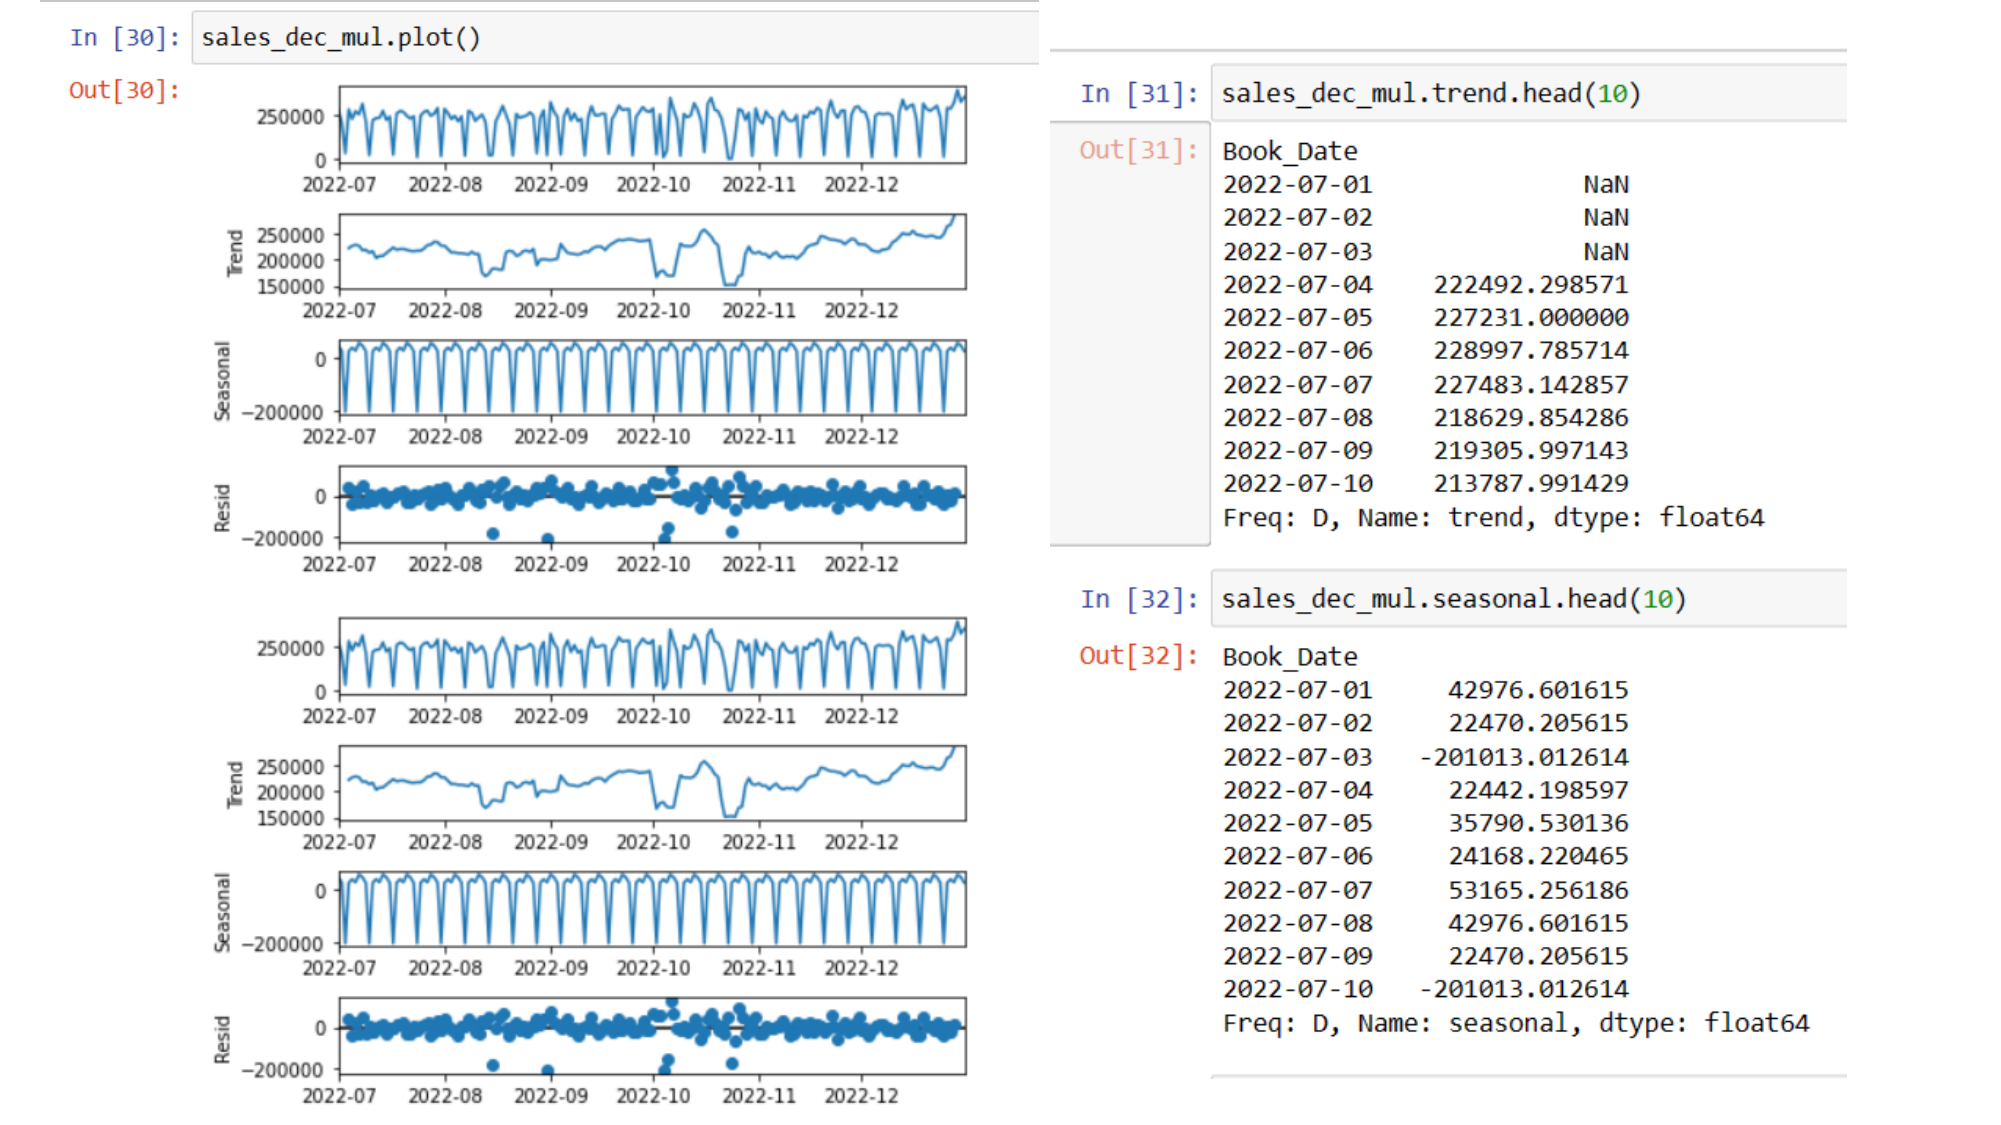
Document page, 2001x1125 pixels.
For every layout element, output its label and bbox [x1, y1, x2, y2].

picture [40, 0, 1039, 1125]
picture [1050, 46, 1847, 1079]
